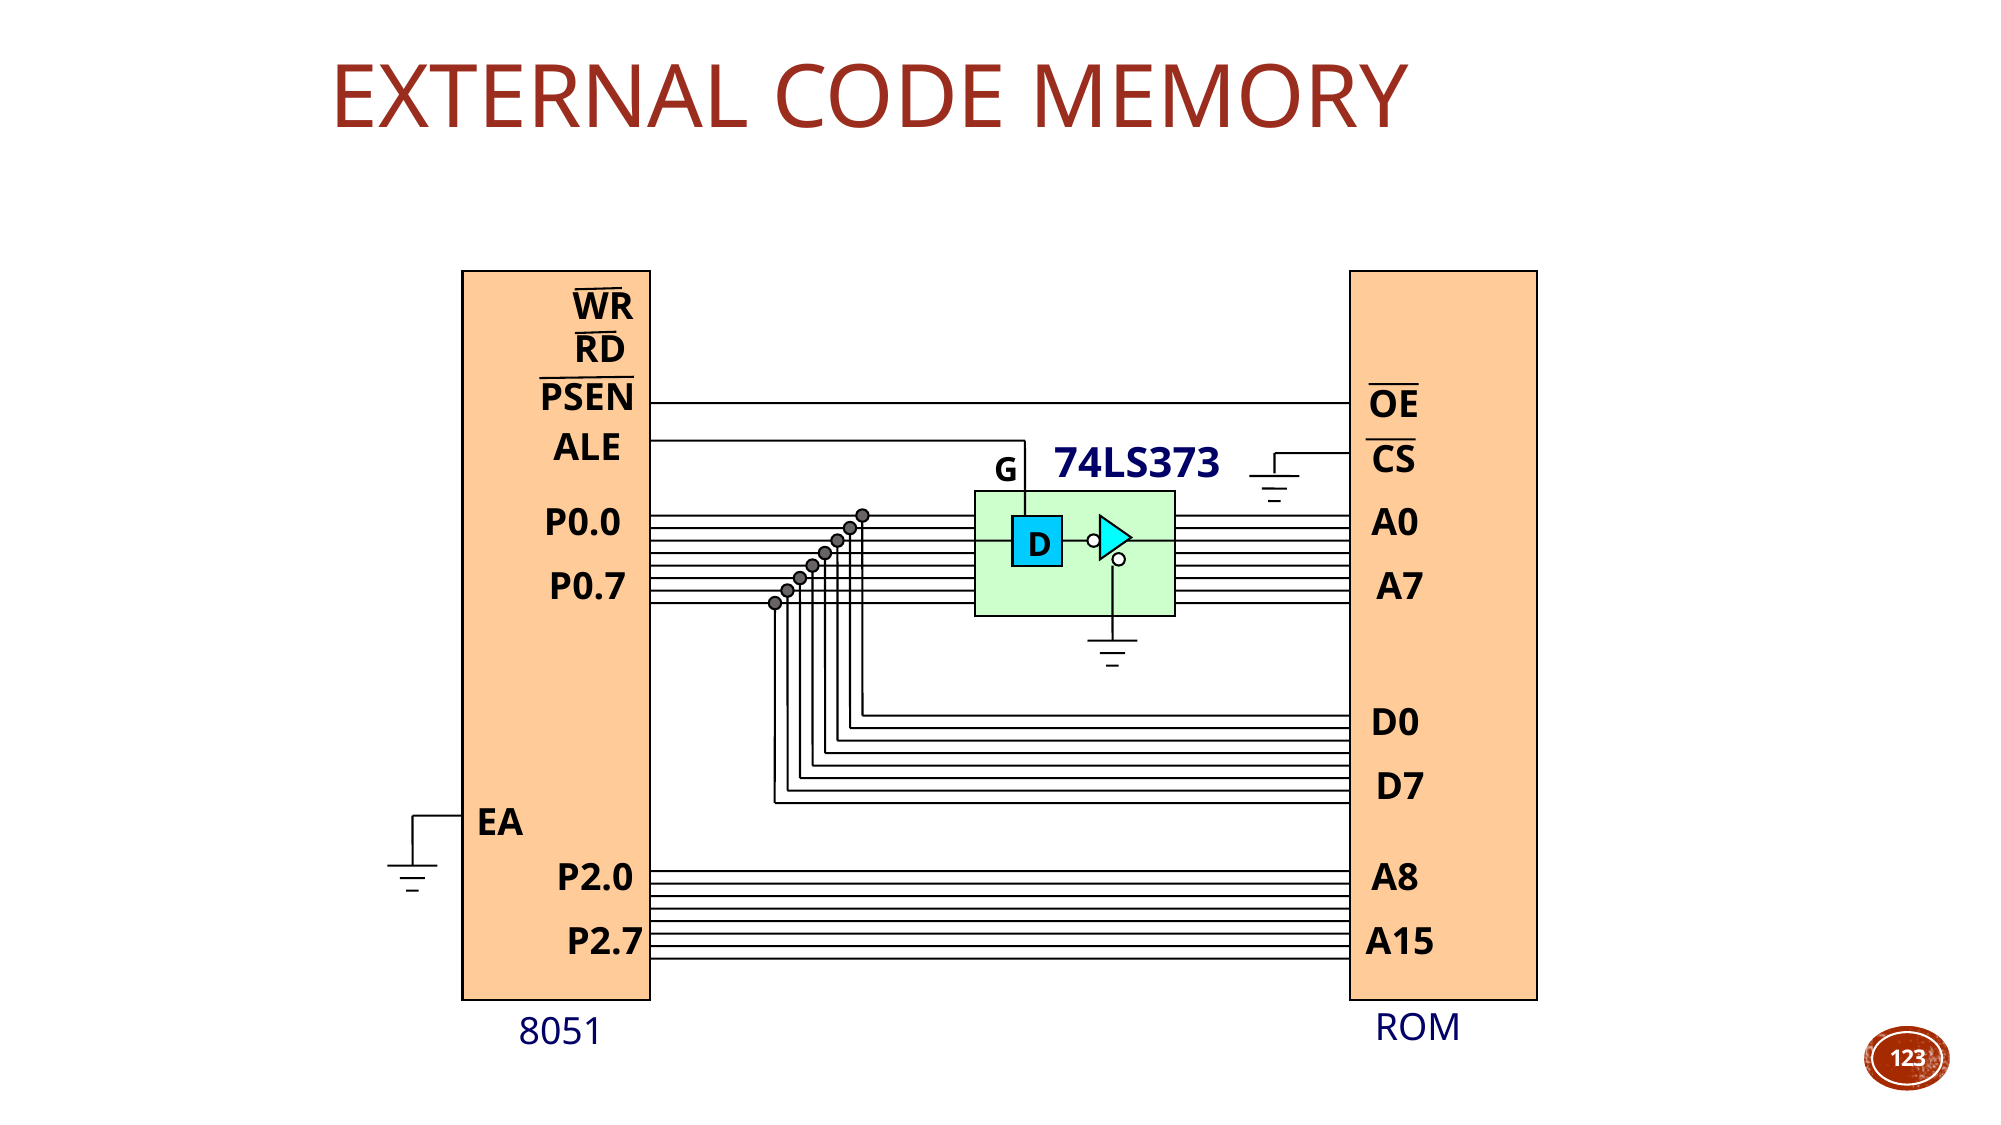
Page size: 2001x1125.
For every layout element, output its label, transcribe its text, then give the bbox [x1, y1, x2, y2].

title External code memory [314, 44, 1665, 232]
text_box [390, 274, 1536, 1072]
slide_number 123 [1855, 1028, 1961, 1089]
